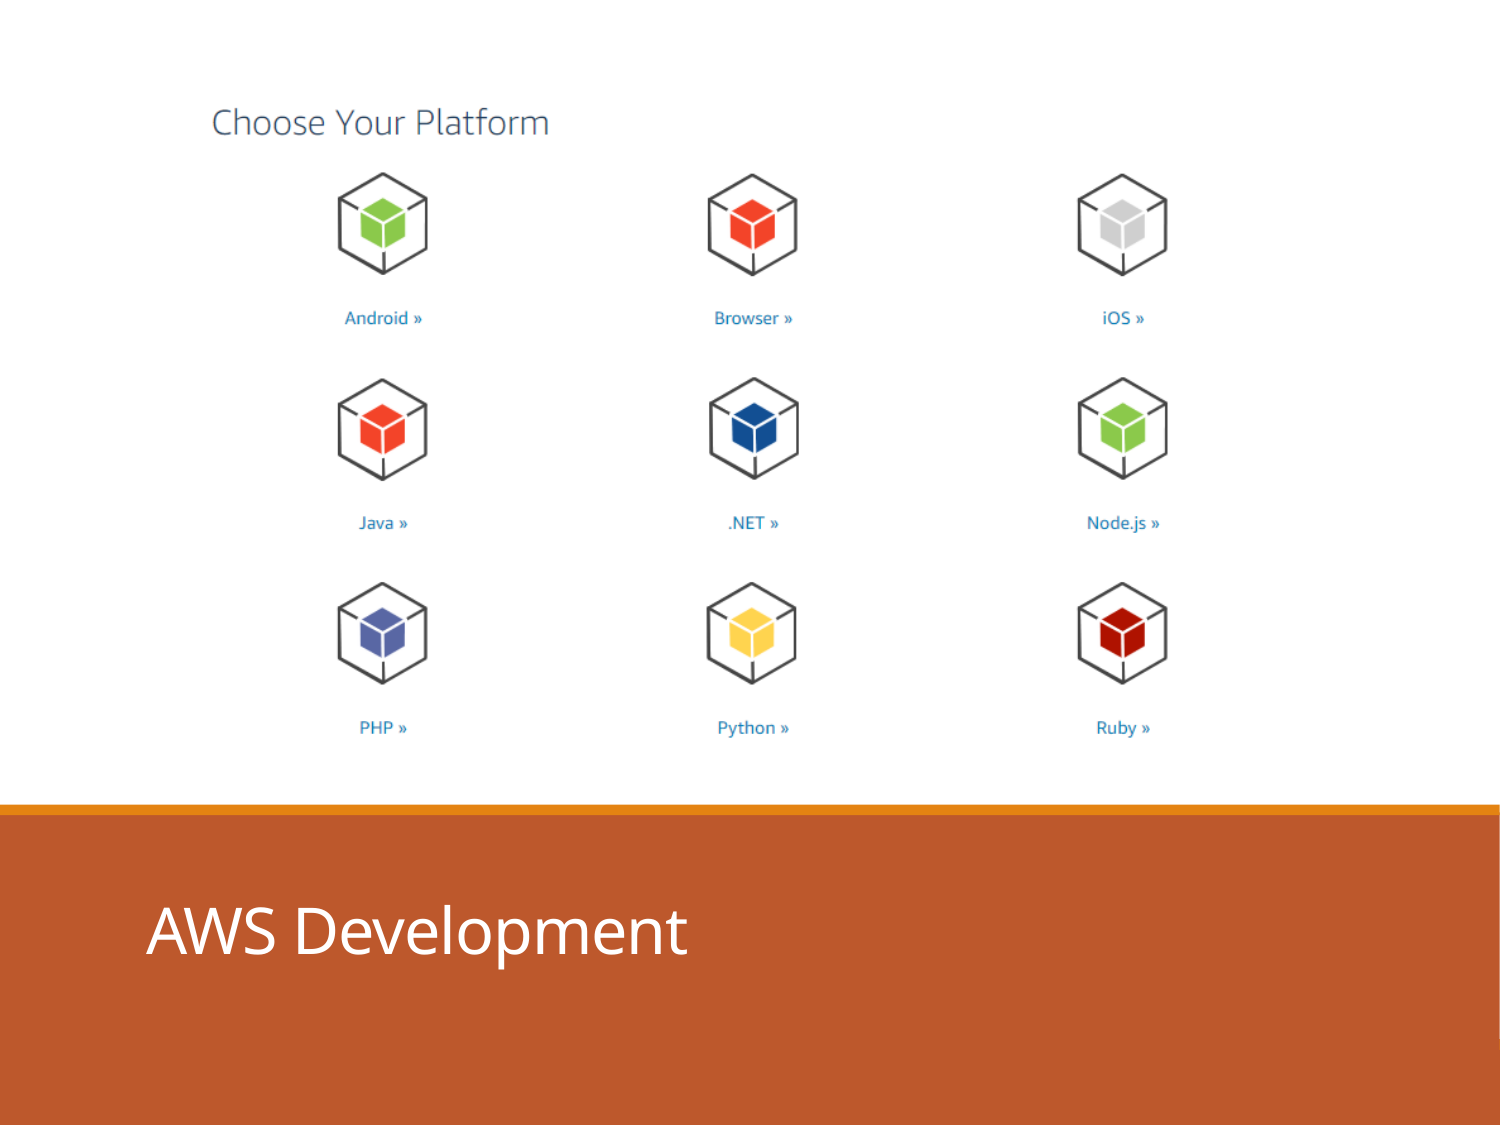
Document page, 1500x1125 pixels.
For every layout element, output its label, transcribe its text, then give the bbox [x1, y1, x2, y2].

title AWS Development [131, 840, 1369, 975]
text_box [0, 816, 1500, 1125]
text_box [0, 0, 1500, 803]
text_box [0, 803, 1500, 816]
picture [194, 105, 1198, 772]
